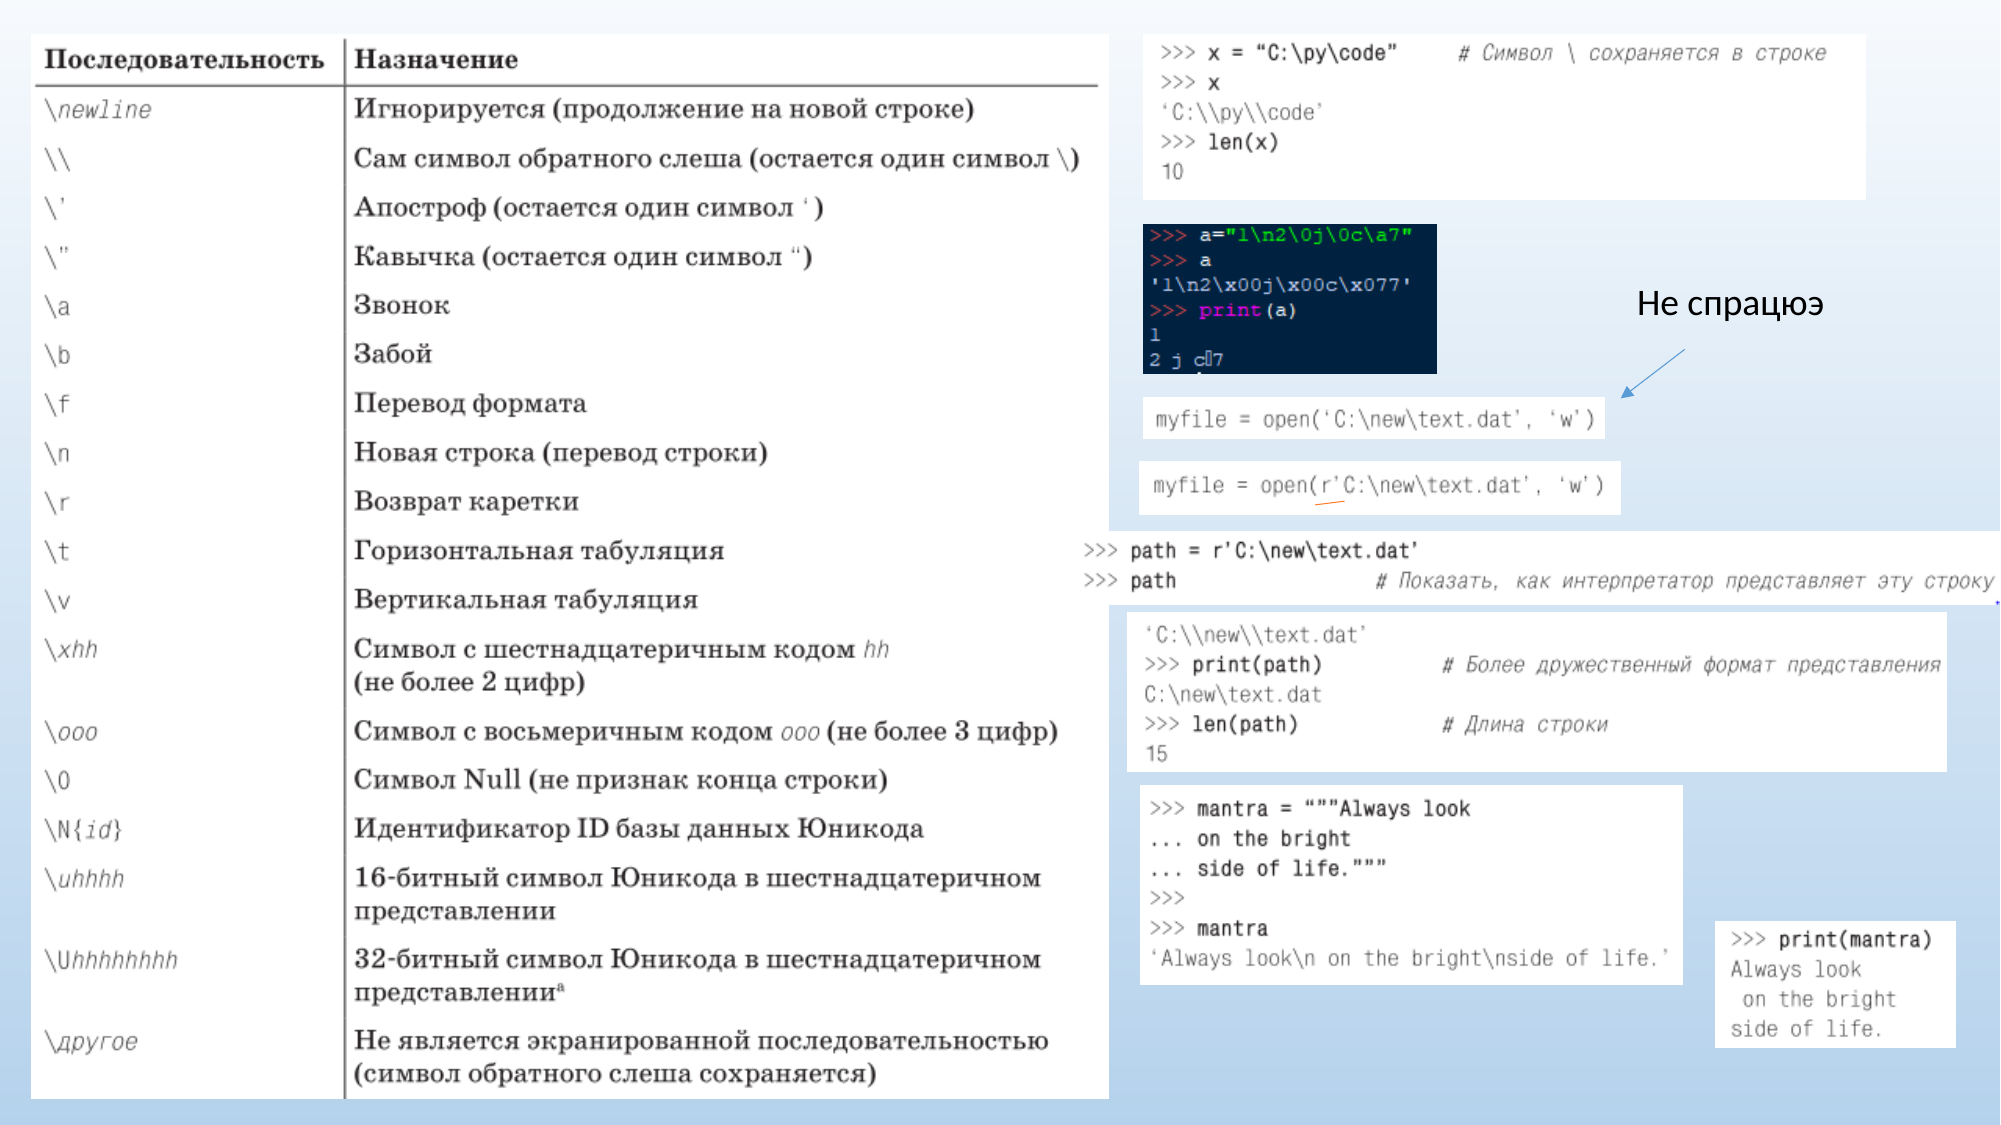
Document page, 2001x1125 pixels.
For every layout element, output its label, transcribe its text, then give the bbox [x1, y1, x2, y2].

picture [31, 34, 2000, 1099]
picture [1715, 921, 1956, 1048]
picture [1127, 612, 1947, 772]
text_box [1315, 501, 1345, 505]
picture [1143, 397, 1605, 439]
picture [1143, 34, 1866, 200]
picture [1139, 461, 1621, 515]
text_box Не спрацюэ [1622, 271, 1848, 331]
picture [1143, 224, 1437, 375]
picture [1140, 785, 1683, 985]
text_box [1620, 349, 1685, 399]
